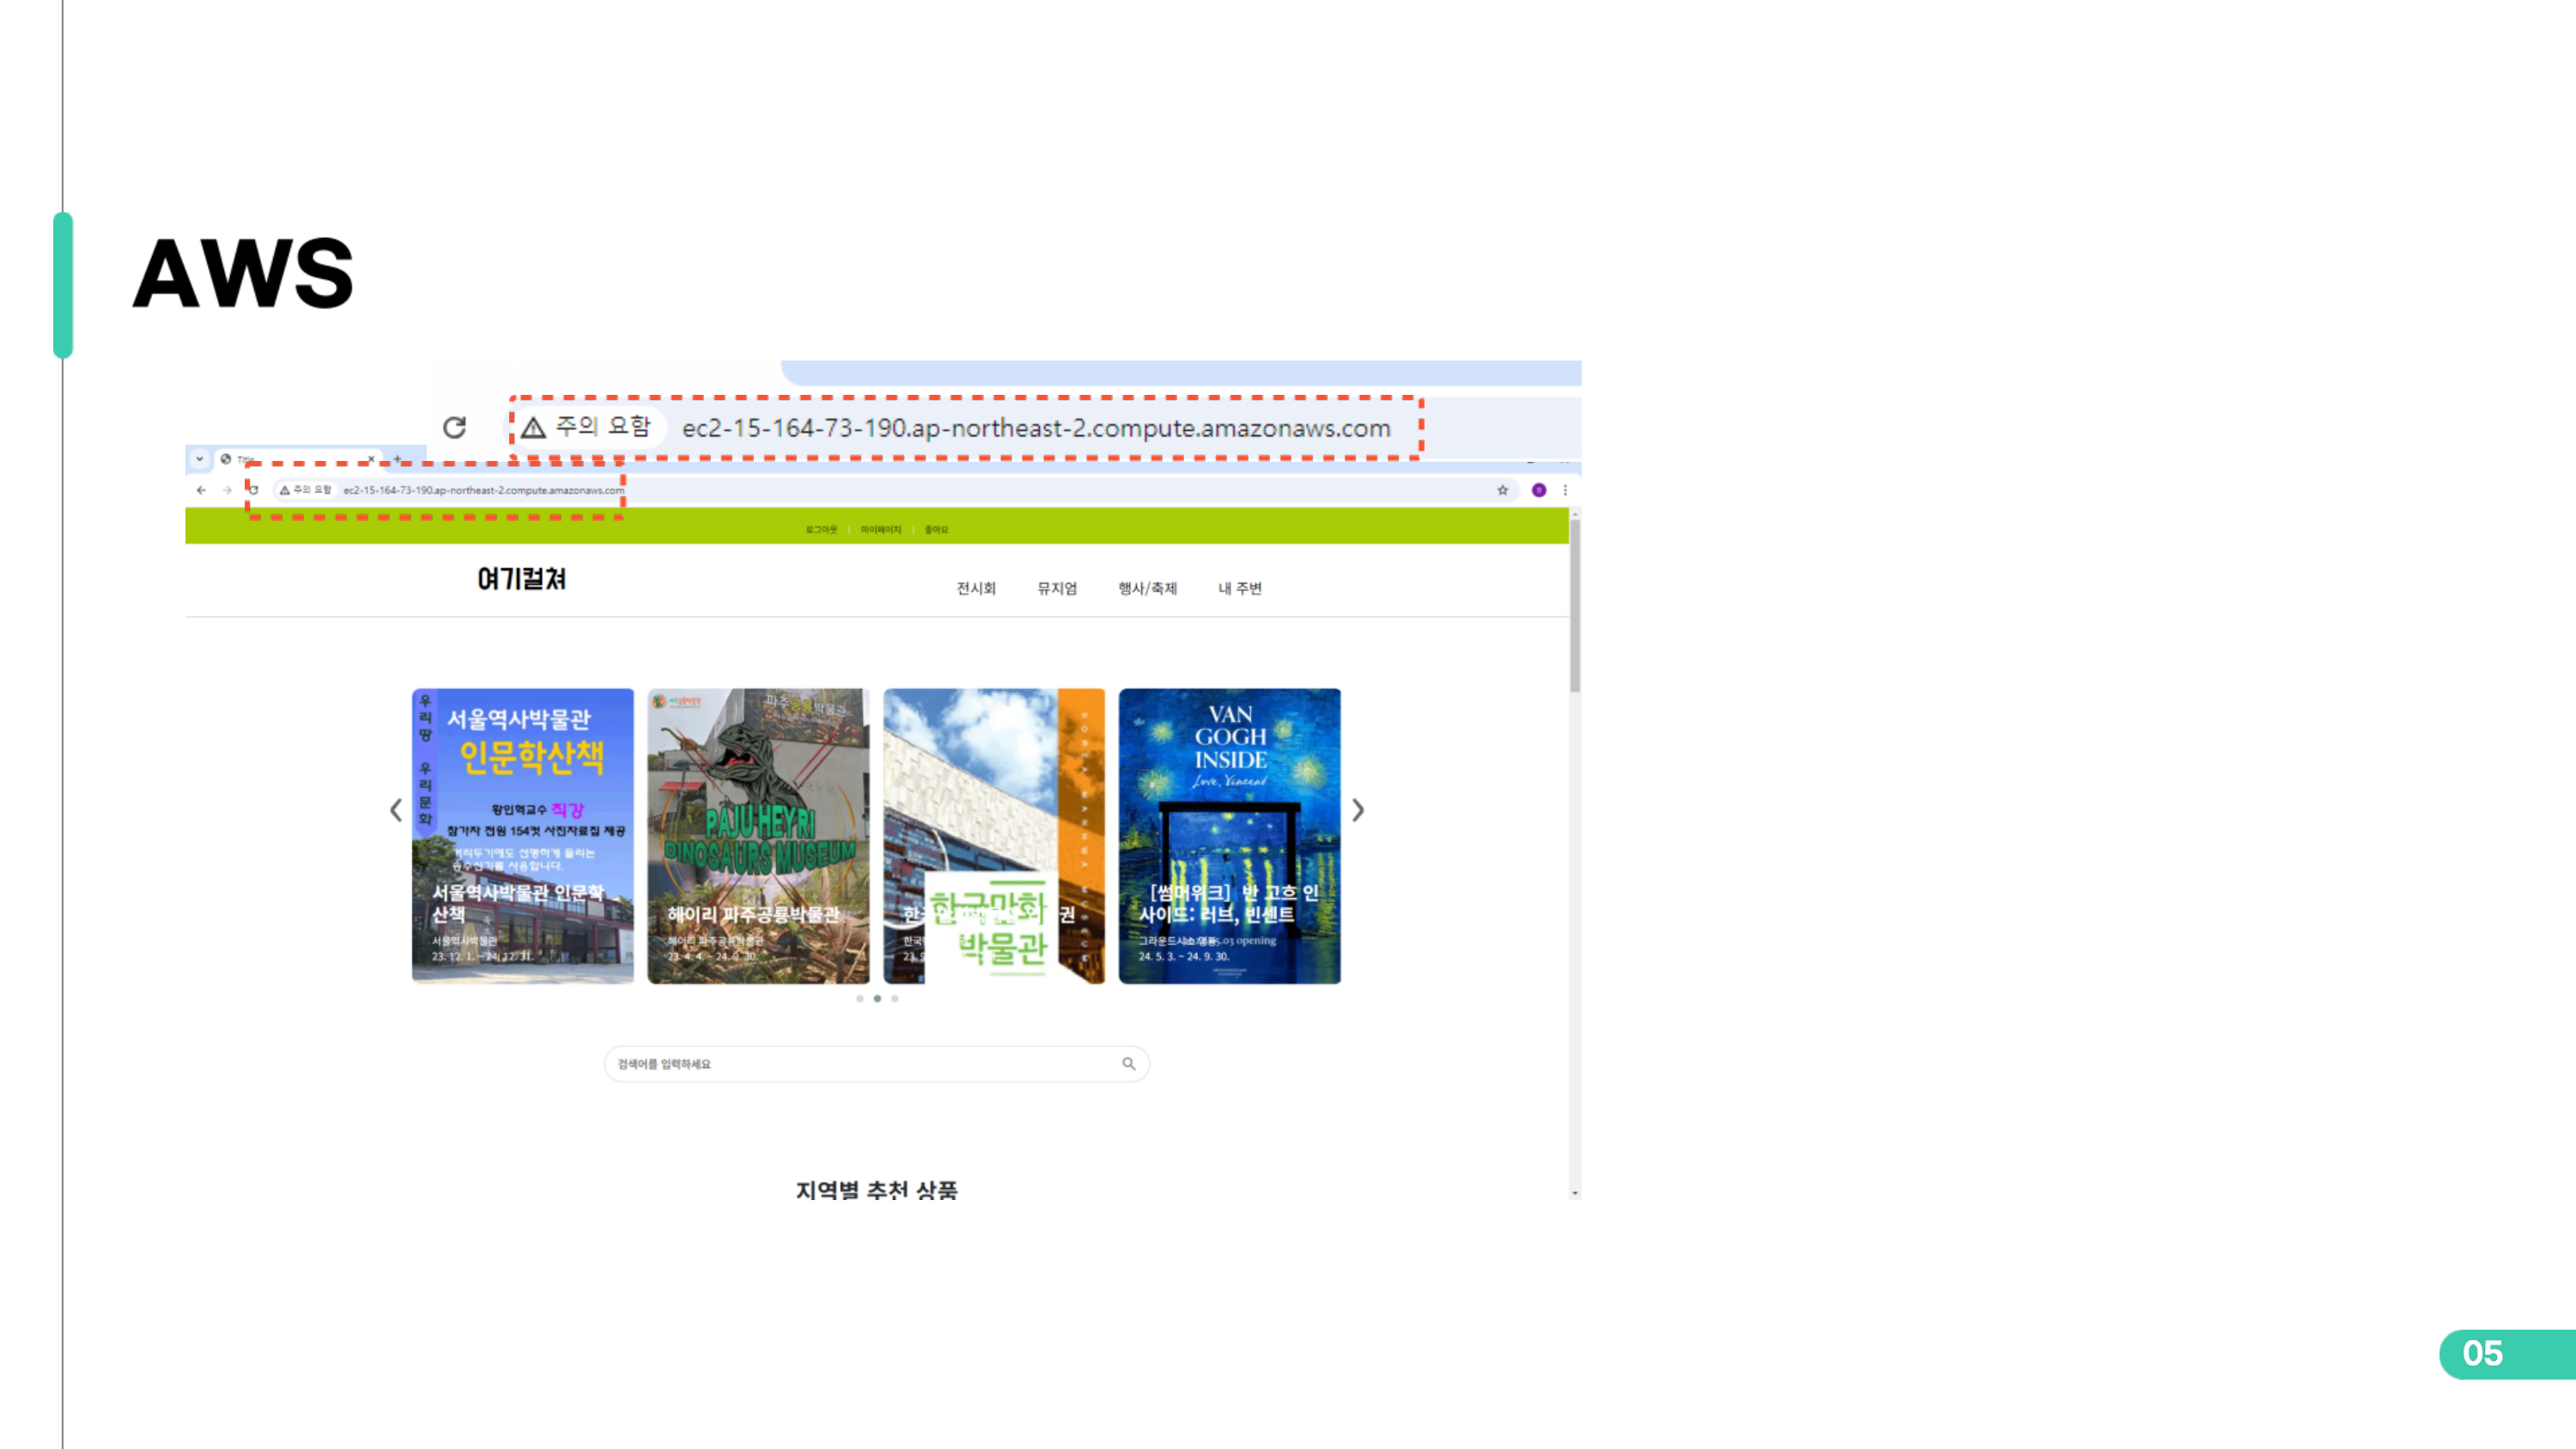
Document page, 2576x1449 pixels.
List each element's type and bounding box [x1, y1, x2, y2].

picture [0, 0, 1582, 1449]
picture [105, 185, 416, 397]
picture [2439, 1321, 2576, 1401]
